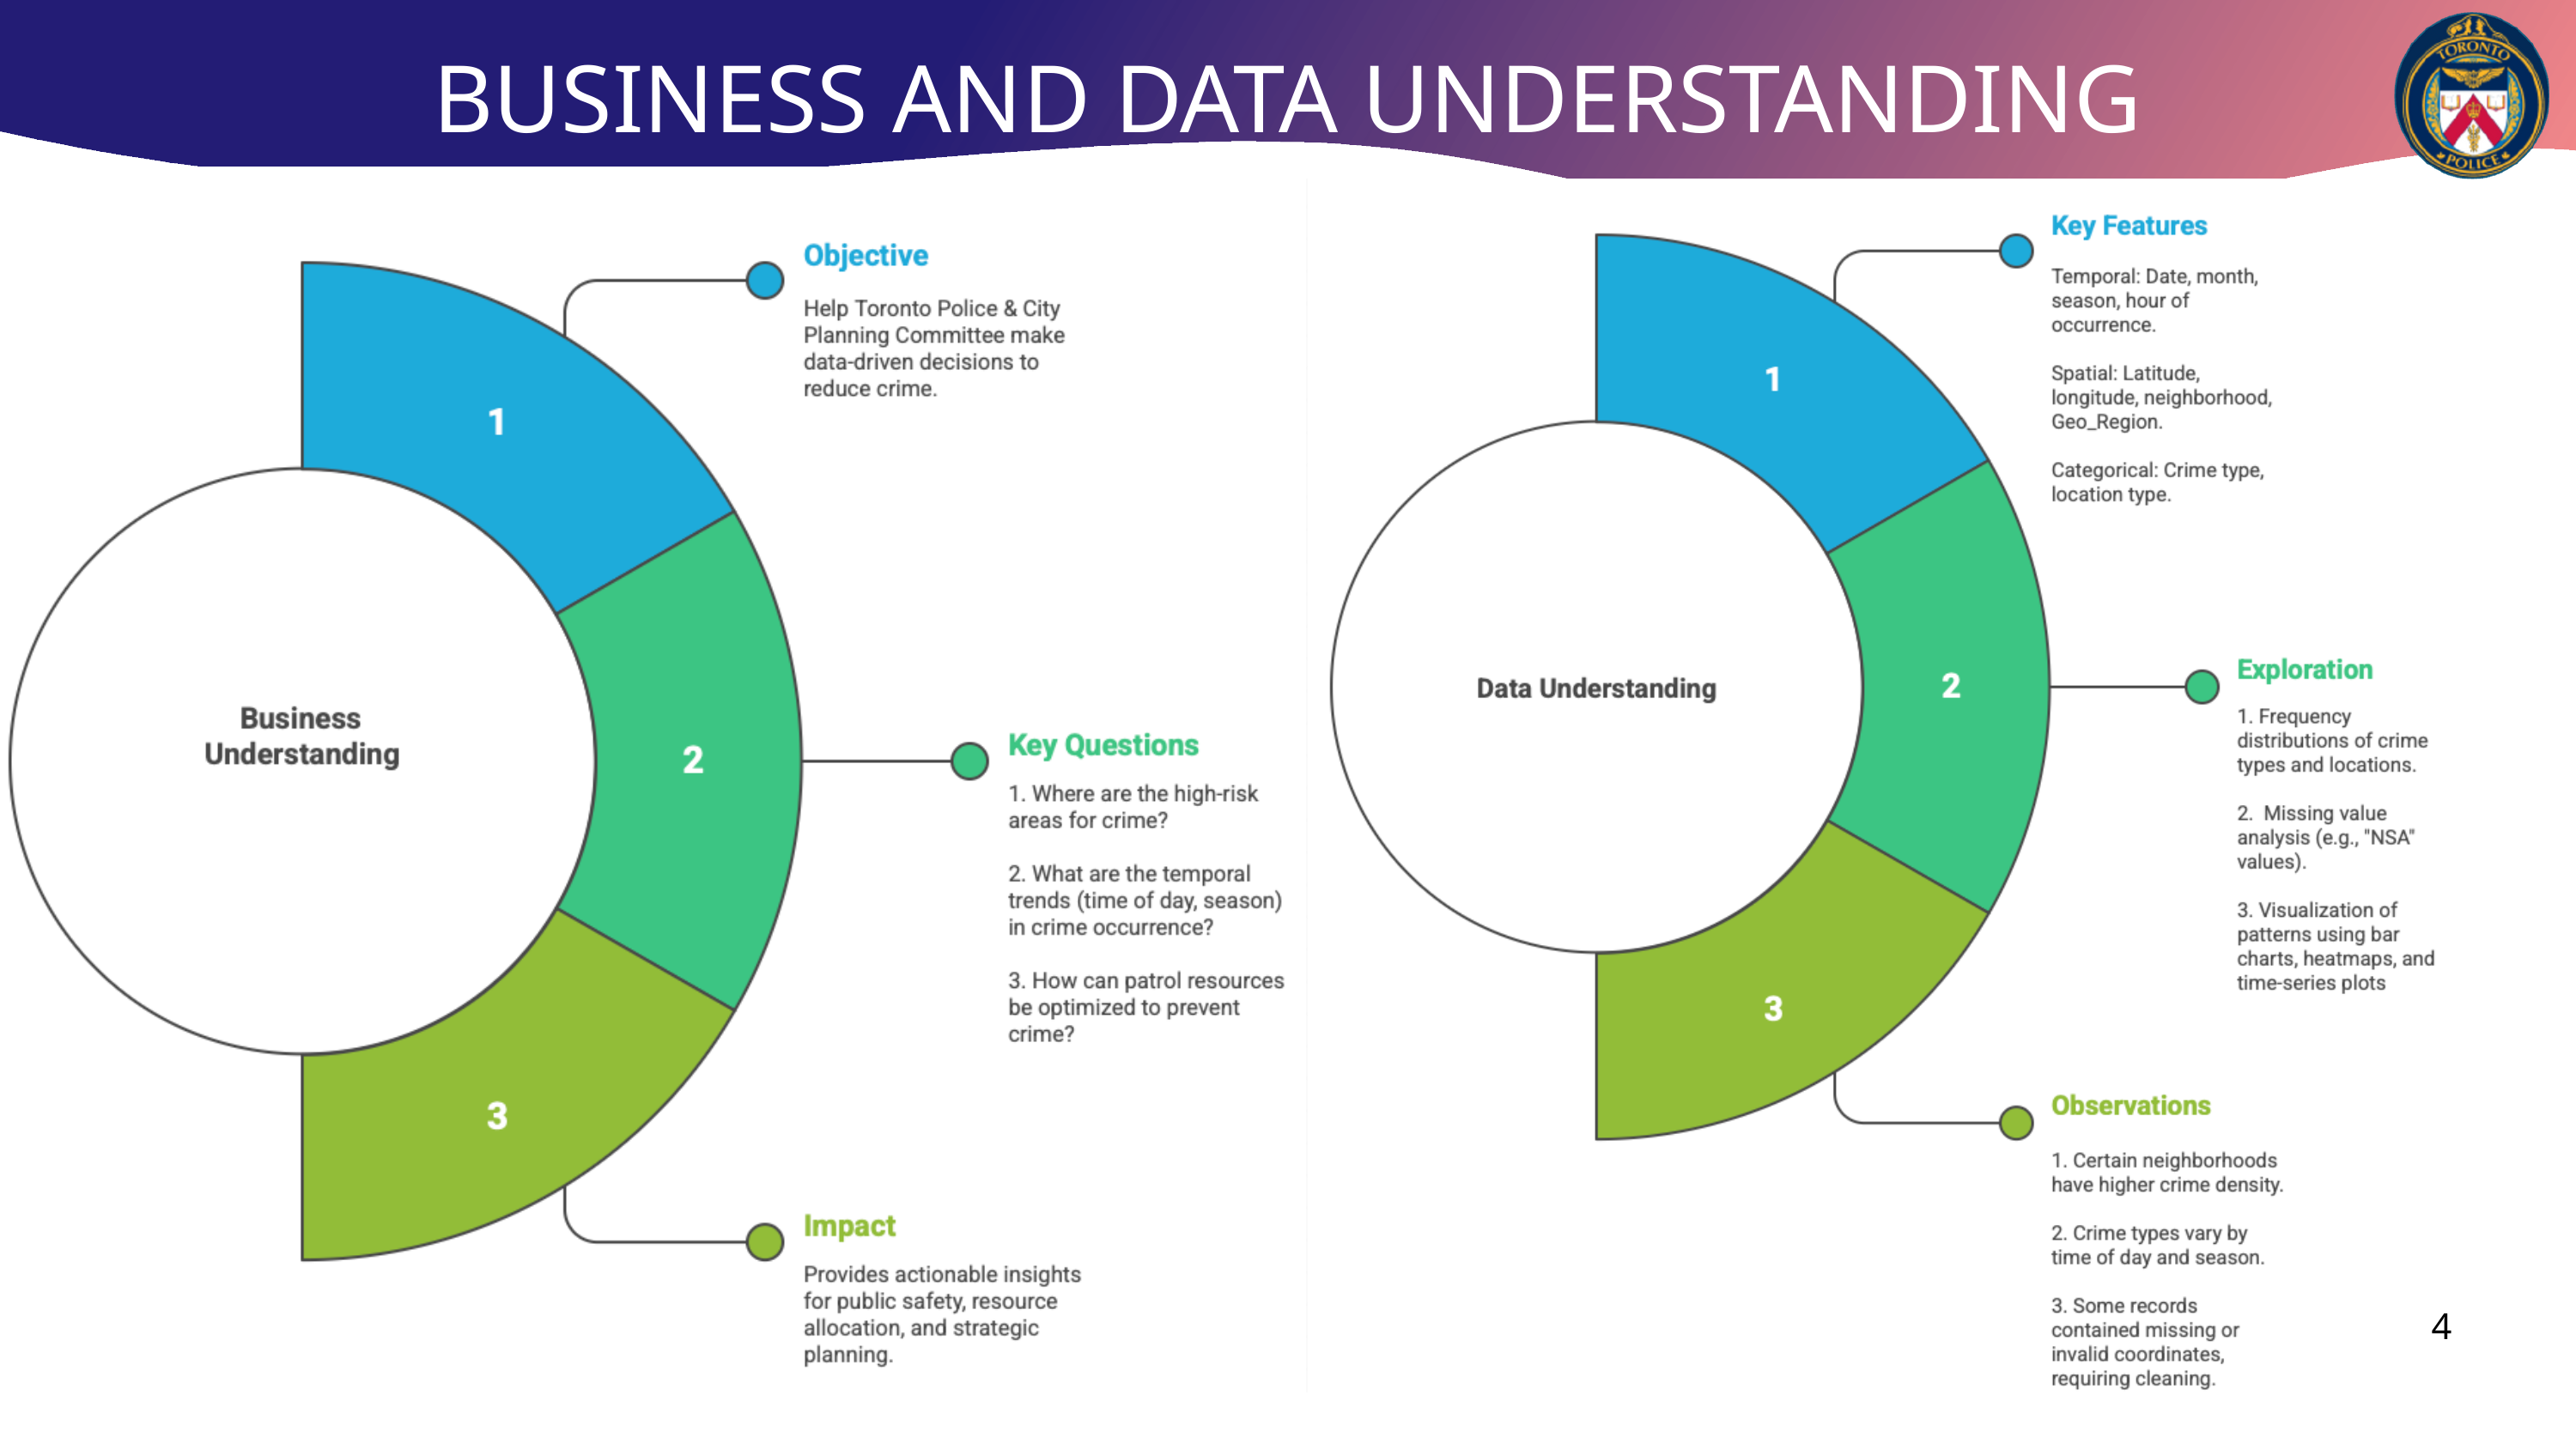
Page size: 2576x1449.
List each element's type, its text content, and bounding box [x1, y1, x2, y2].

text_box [0, 0, 2576, 236]
text_box [0, 244, 1306, 1380]
text_box 4 [2431, 1296, 2452, 1348]
text_box [1306, 246, 2442, 1392]
